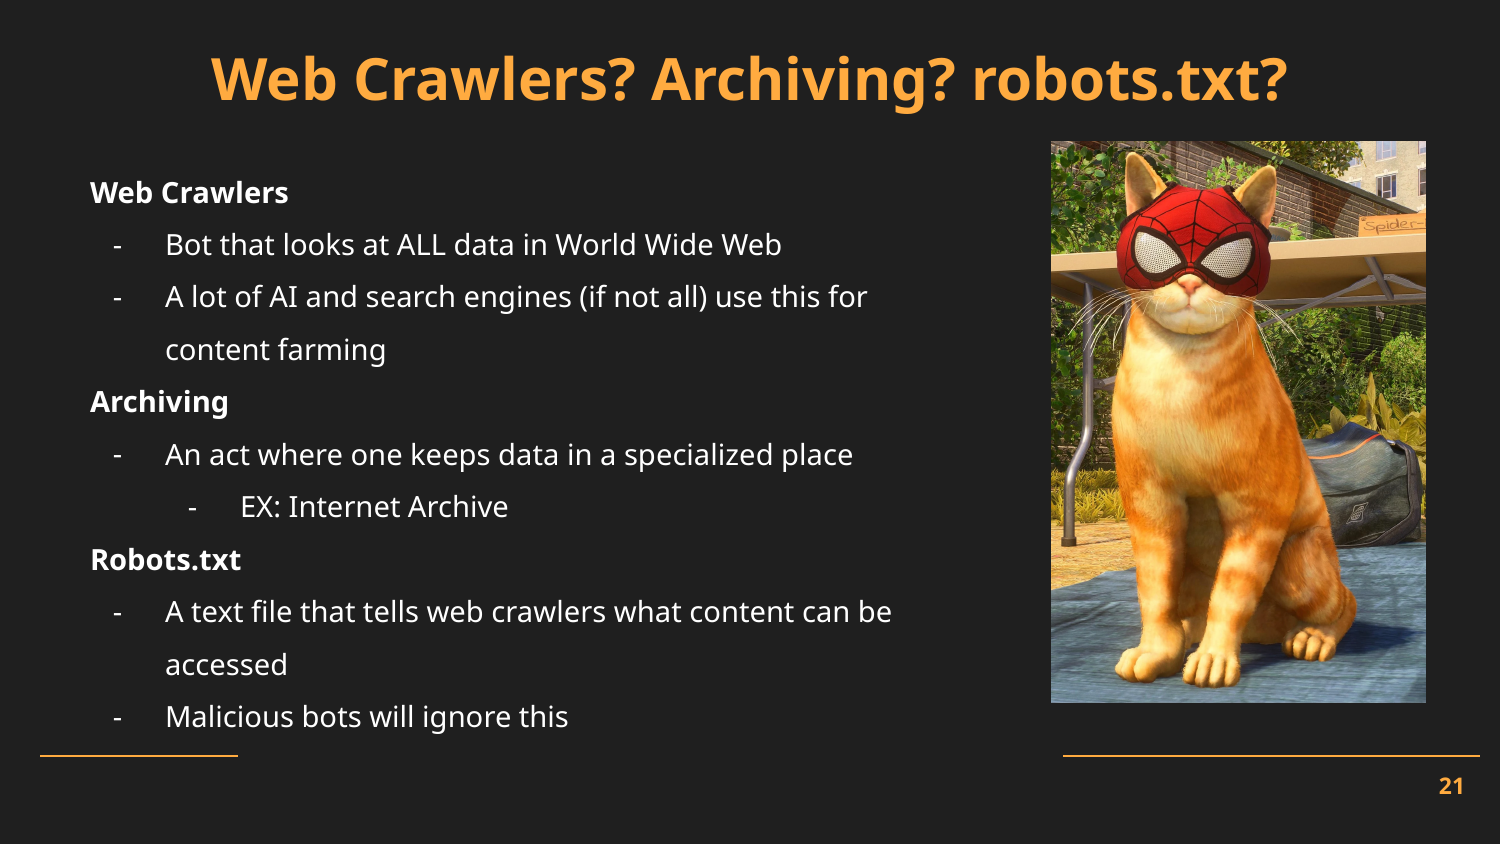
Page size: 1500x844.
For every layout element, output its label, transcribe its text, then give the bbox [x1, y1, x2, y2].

title Web Crawlers? Archiving? robots.txt? [0, 27, 1500, 122]
text_box Web Crawlers Bot that looks at ALL data in World Wide Web A lot of AI and search engines (if not all) use this for content farming Archiving An act where one keeps data in a specialized place EX: Internet Archive Robots.txt A text file that tells web crawlers what content can be accessed Malicious bots will ignore this [75, 141, 996, 690]
picture [1050, 141, 1426, 703]
